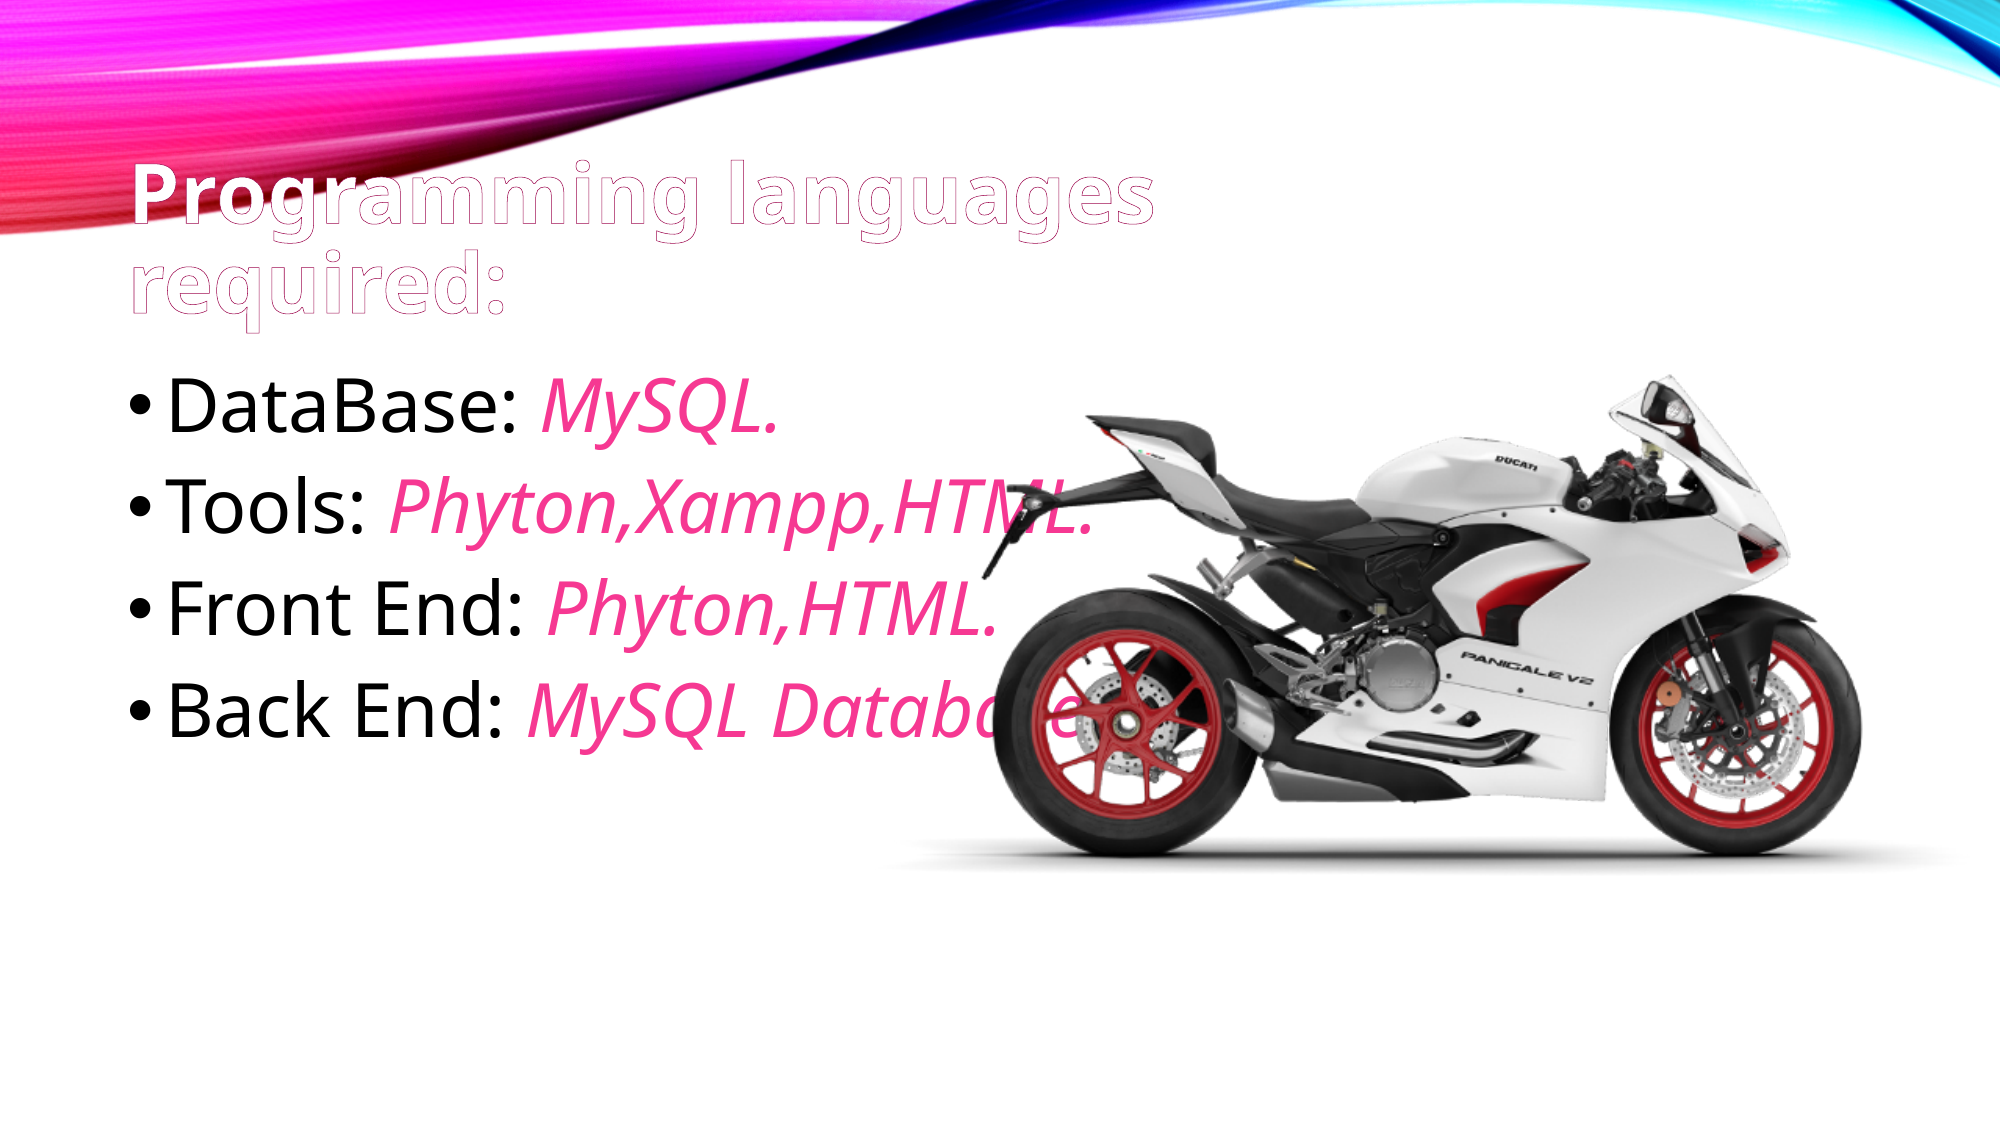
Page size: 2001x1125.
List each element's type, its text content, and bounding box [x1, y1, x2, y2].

picture [1910, 0, 2000, 45]
title Programming languages required: [112, 135, 1525, 348]
list DataBase: MySQL. Tools: Phyton,Xampp,HTML. Front End: Phyton,HTML. Back End: MySQL Database. [112, 360, 1888, 1021]
picture [0, 0, 2000, 879]
picture [1890, 0, 2000, 75]
